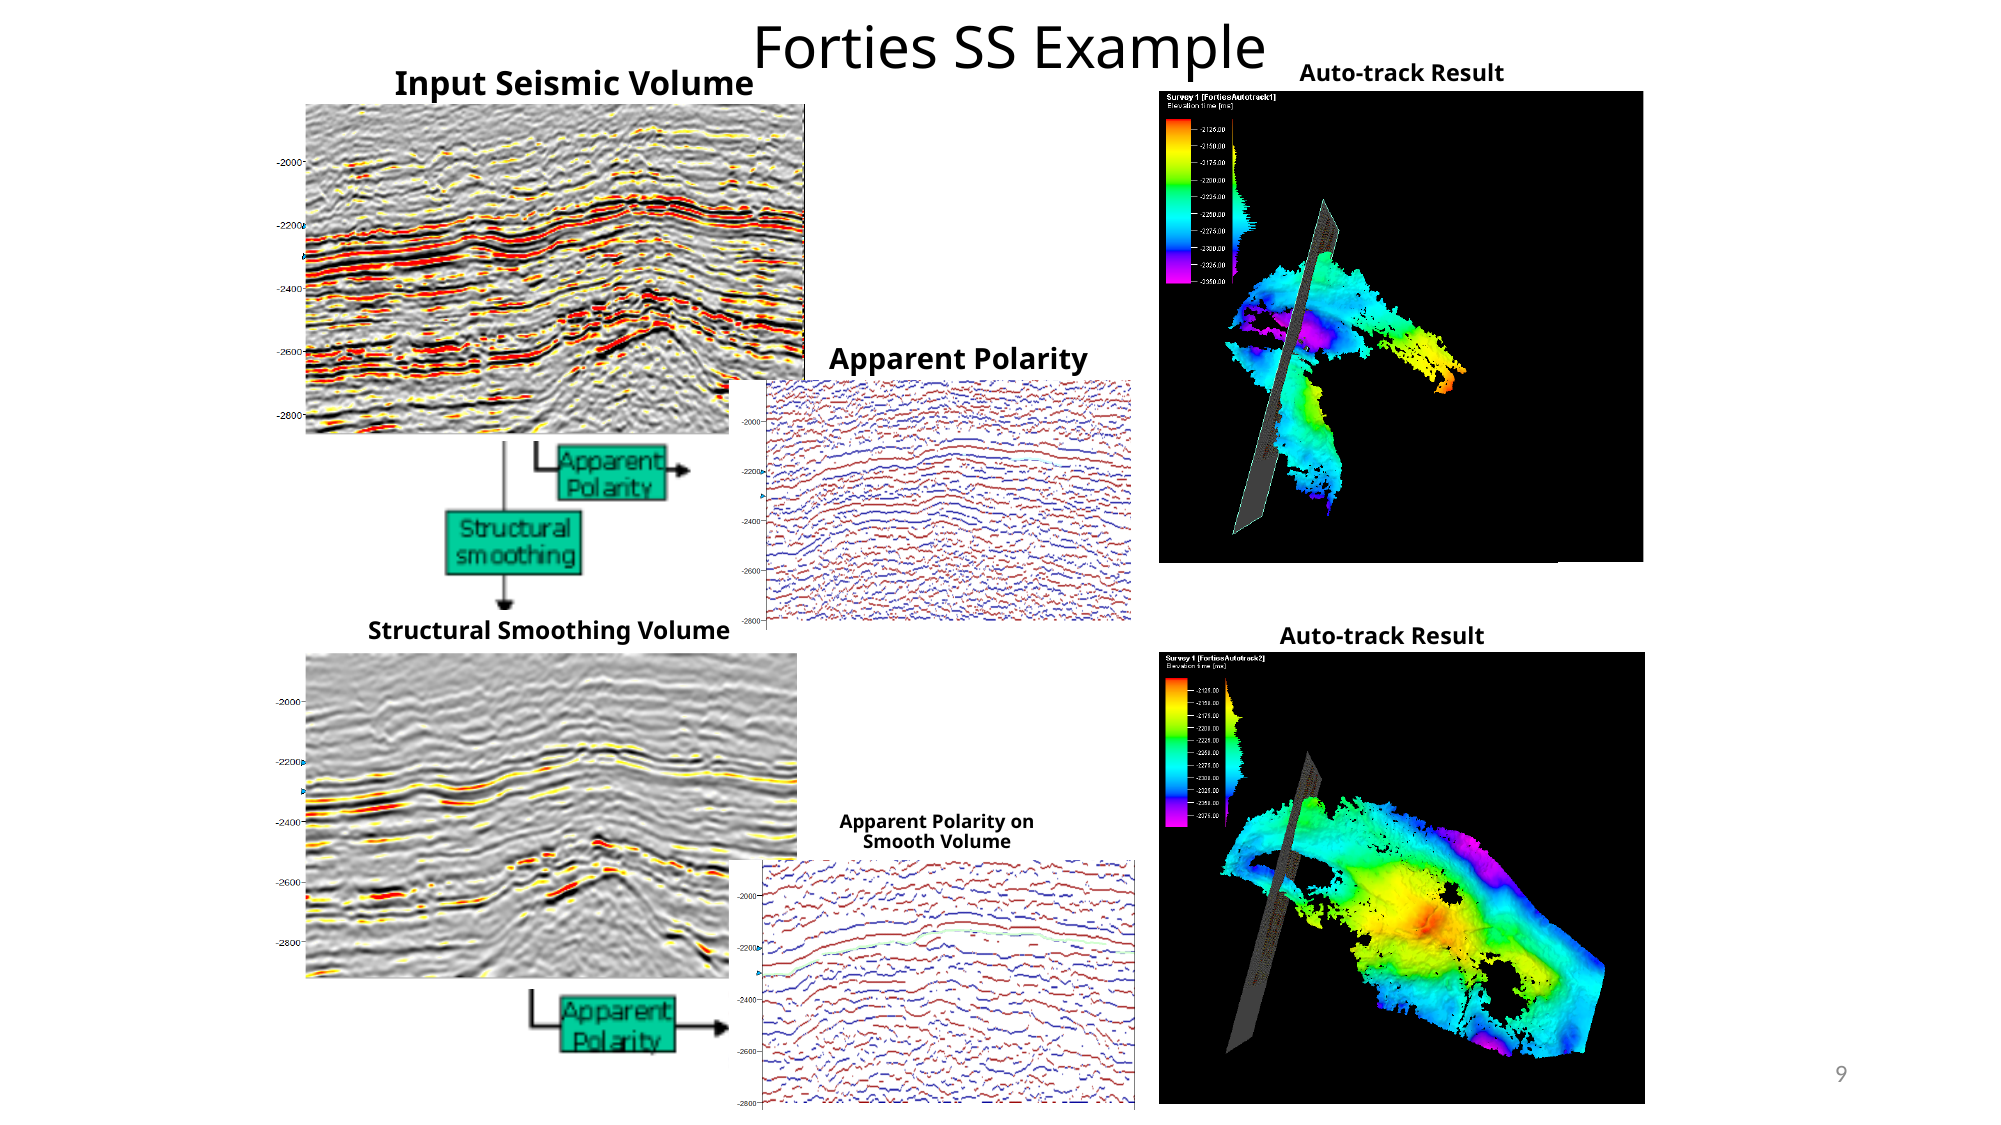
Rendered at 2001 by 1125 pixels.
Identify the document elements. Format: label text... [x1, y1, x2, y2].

title Input Seismic Volume [379, 51, 737, 104]
slide_number 9 [1645, 1042, 1863, 1103]
picture [1159, 652, 1645, 1105]
text_box Apparent Polarity [814, 326, 1159, 394]
picture [258, 104, 1131, 630]
picture [260, 649, 1138, 1110]
text_box Structural Smoothing Volume [353, 597, 751, 649]
text_box Auto-track Result [1261, 609, 1504, 652]
picture [1159, 91, 1644, 563]
text_box Apparent Polarity on Smooth Volume [815, 804, 1059, 860]
text_box Forties SS Example [737, 0, 1551, 104]
